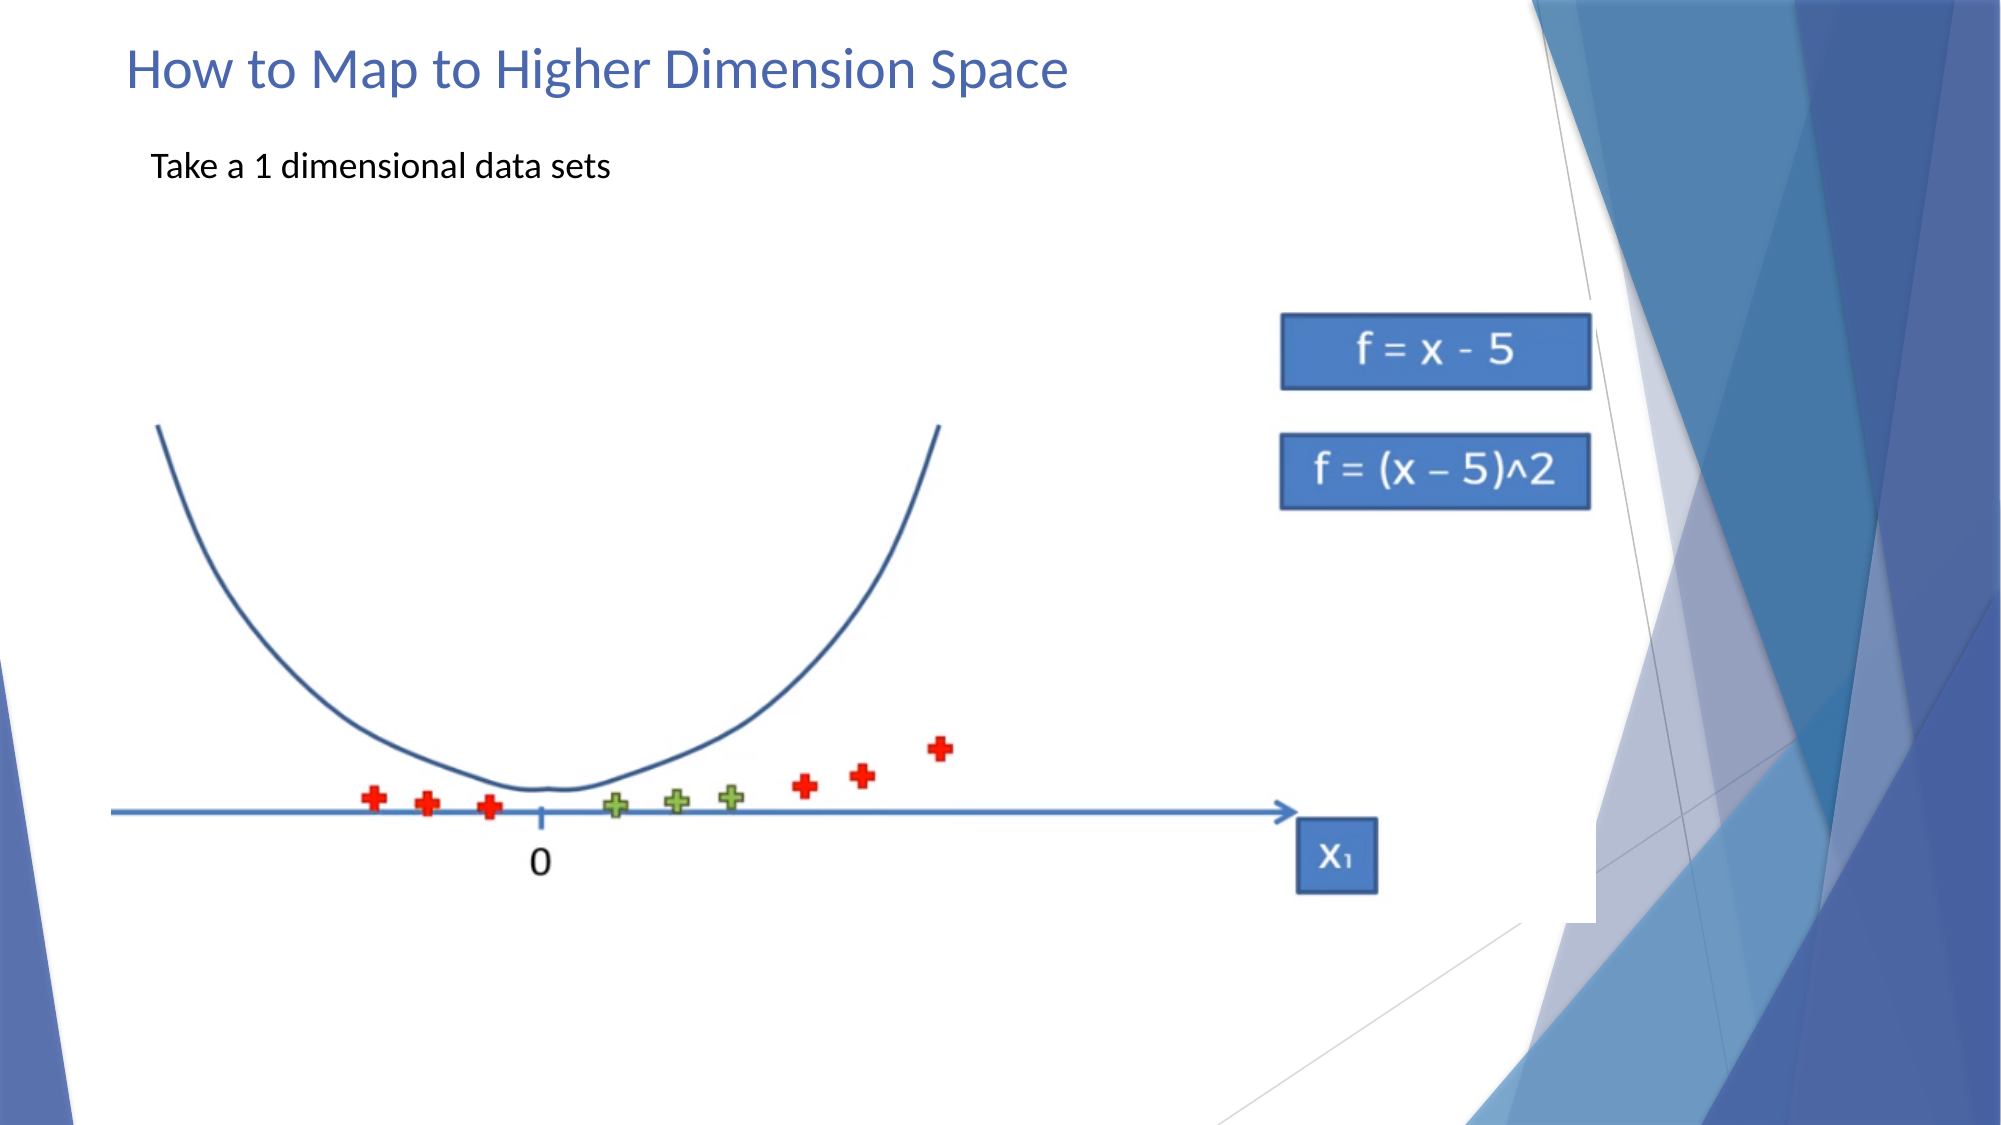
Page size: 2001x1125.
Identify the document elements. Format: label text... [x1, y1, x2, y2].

picture [110, 300, 1596, 924]
text_box How to Map to Higher Dimension Space [111, 22, 1522, 98]
text_box Take a 1 dimensional data sets [135, 134, 1149, 194]
